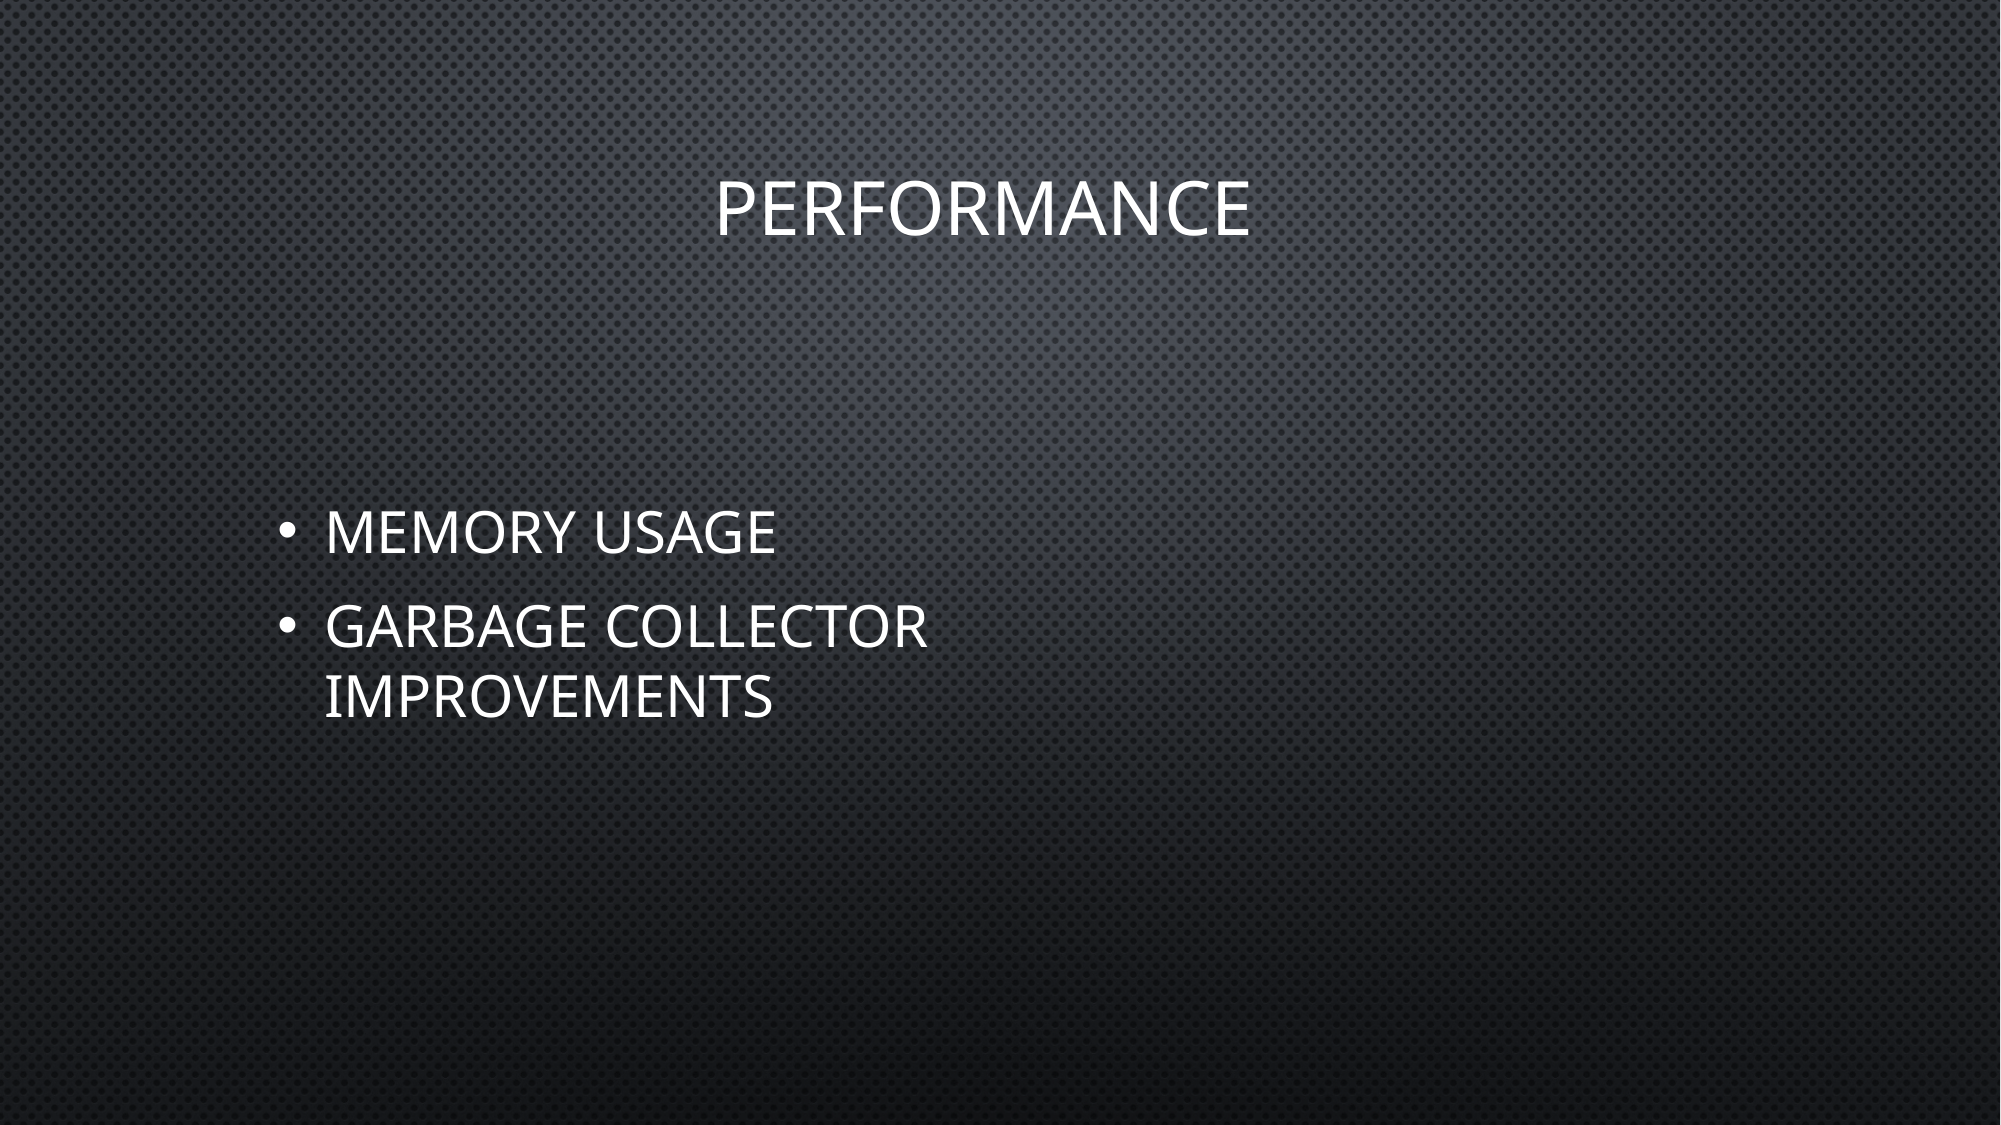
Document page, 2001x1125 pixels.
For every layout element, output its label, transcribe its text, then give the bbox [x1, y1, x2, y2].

list Memory Usage Garbage collector improvements [262, 279, 1250, 1039]
title performance [105, 54, 1863, 357]
